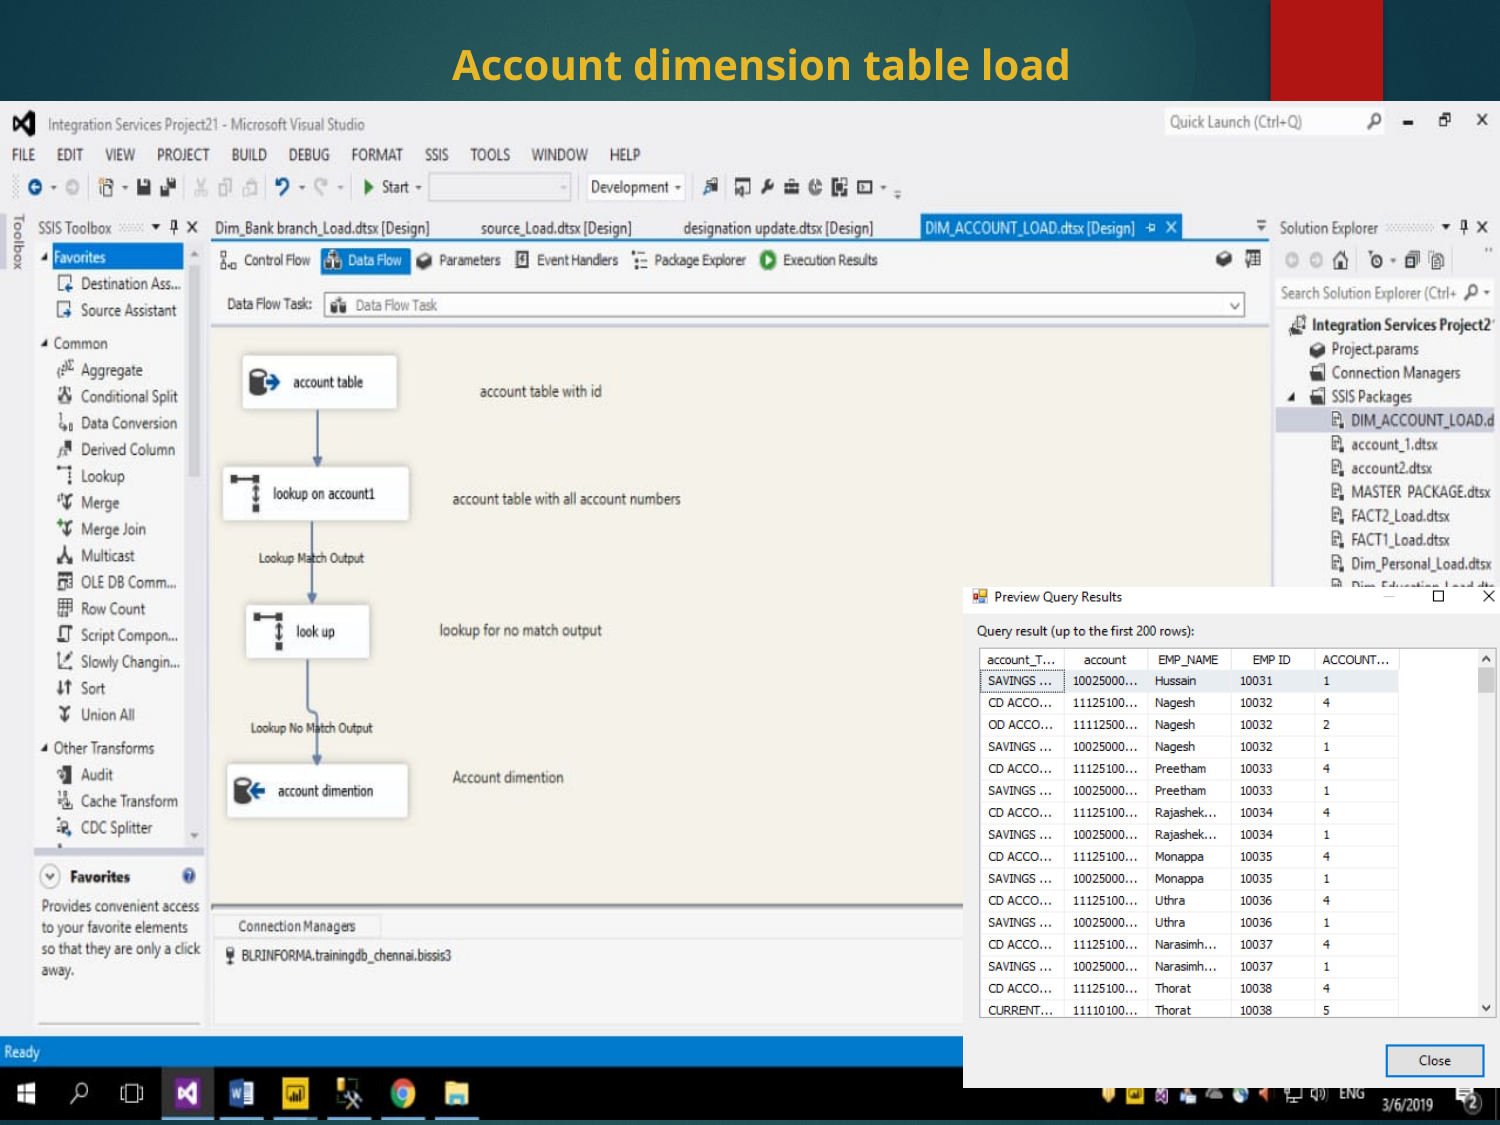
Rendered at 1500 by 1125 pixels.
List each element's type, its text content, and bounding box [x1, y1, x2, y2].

picture [0, 100, 1500, 1121]
text_box Account dimension table load [437, 31, 1107, 96]
